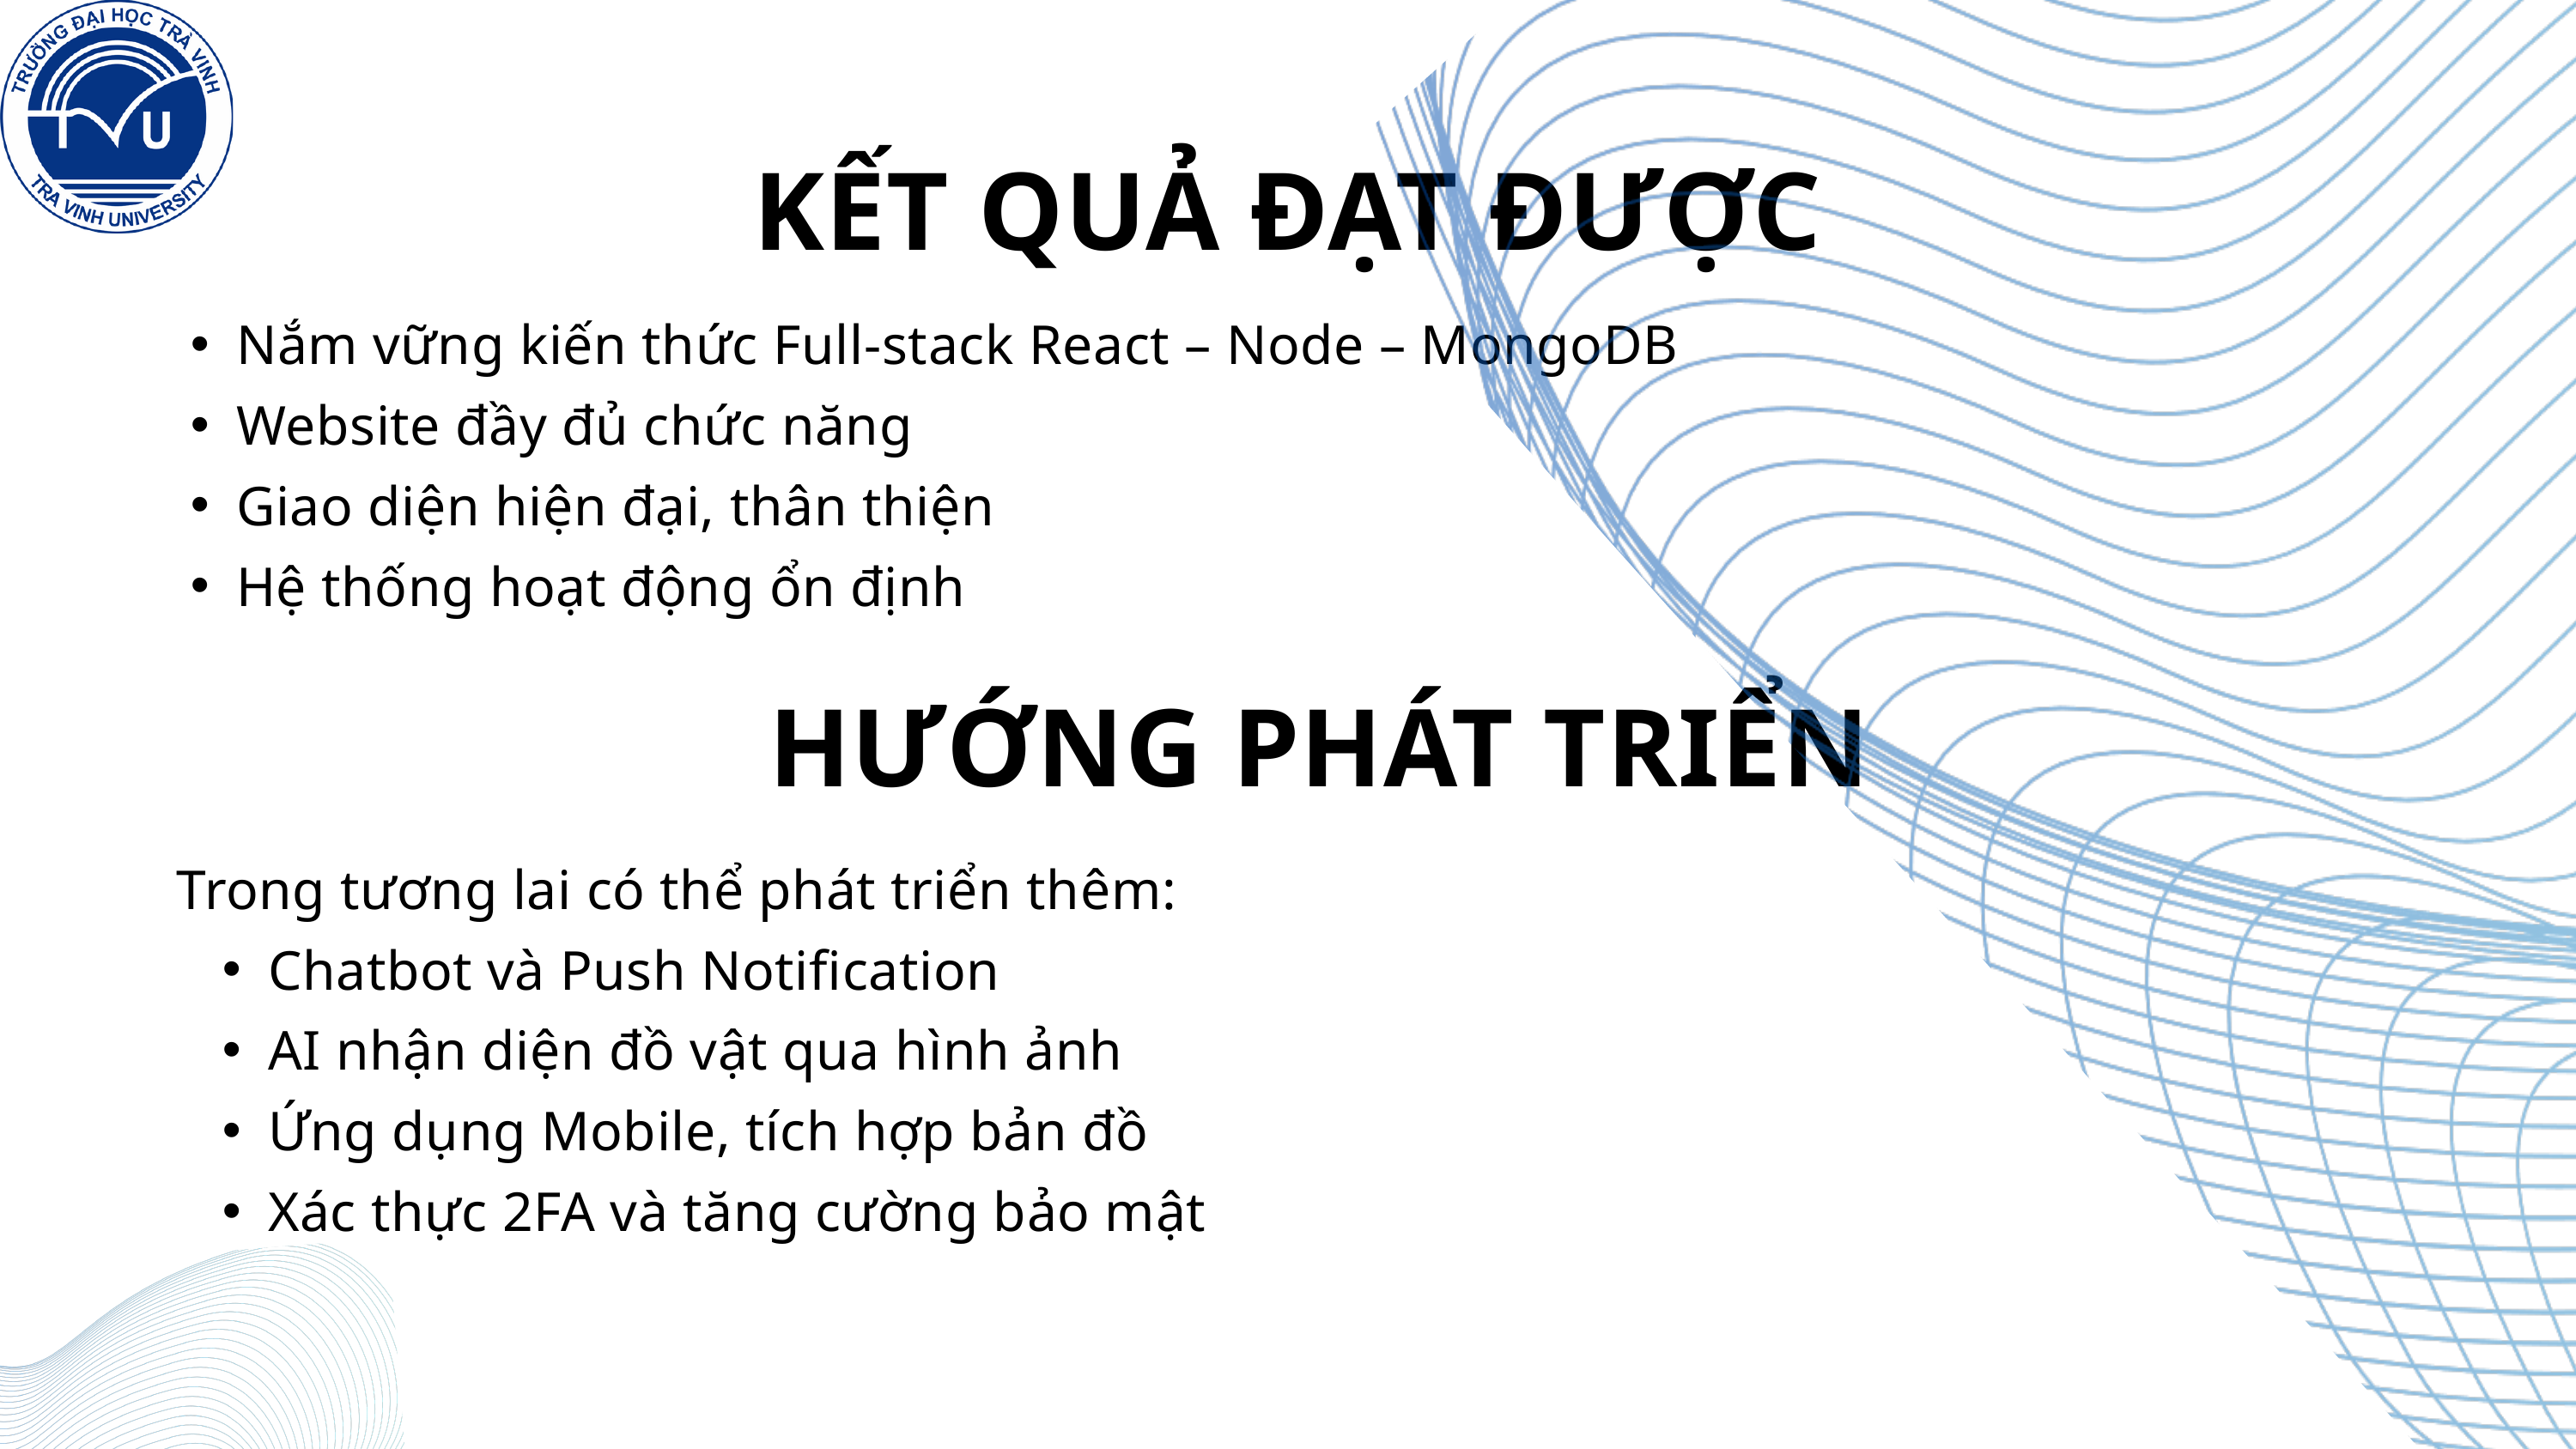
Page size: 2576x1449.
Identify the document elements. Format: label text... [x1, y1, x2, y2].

text_box [0, 0, 234, 233]
text_box Trong tương lai có thể phát triển thêm: Chatbot và Push Notification AI nhận diện đồ vật qua hình ảnh Ứng dụng Mobile, tích hợp bản đồ Xác thực 2FA và tăng cường bảo mật [176, 840, 2234, 1242]
text_box Nắm vững kiến thức Full-stack React – Node – MongoDB Website đầy đủ chức năng Giao diện hiện đại, thân thiện Hệ thống hoạt động ổn định [144, 294, 1676, 617]
text_box [0, 1238, 405, 1449]
text_box HƯỚNG PHÁT TRIỂN [176, 686, 1847, 809]
text_box KẾT QUẢ ĐẠT ĐƯỢC [144, 149, 1369, 272]
text_box [1298, 0, 2576, 1449]
